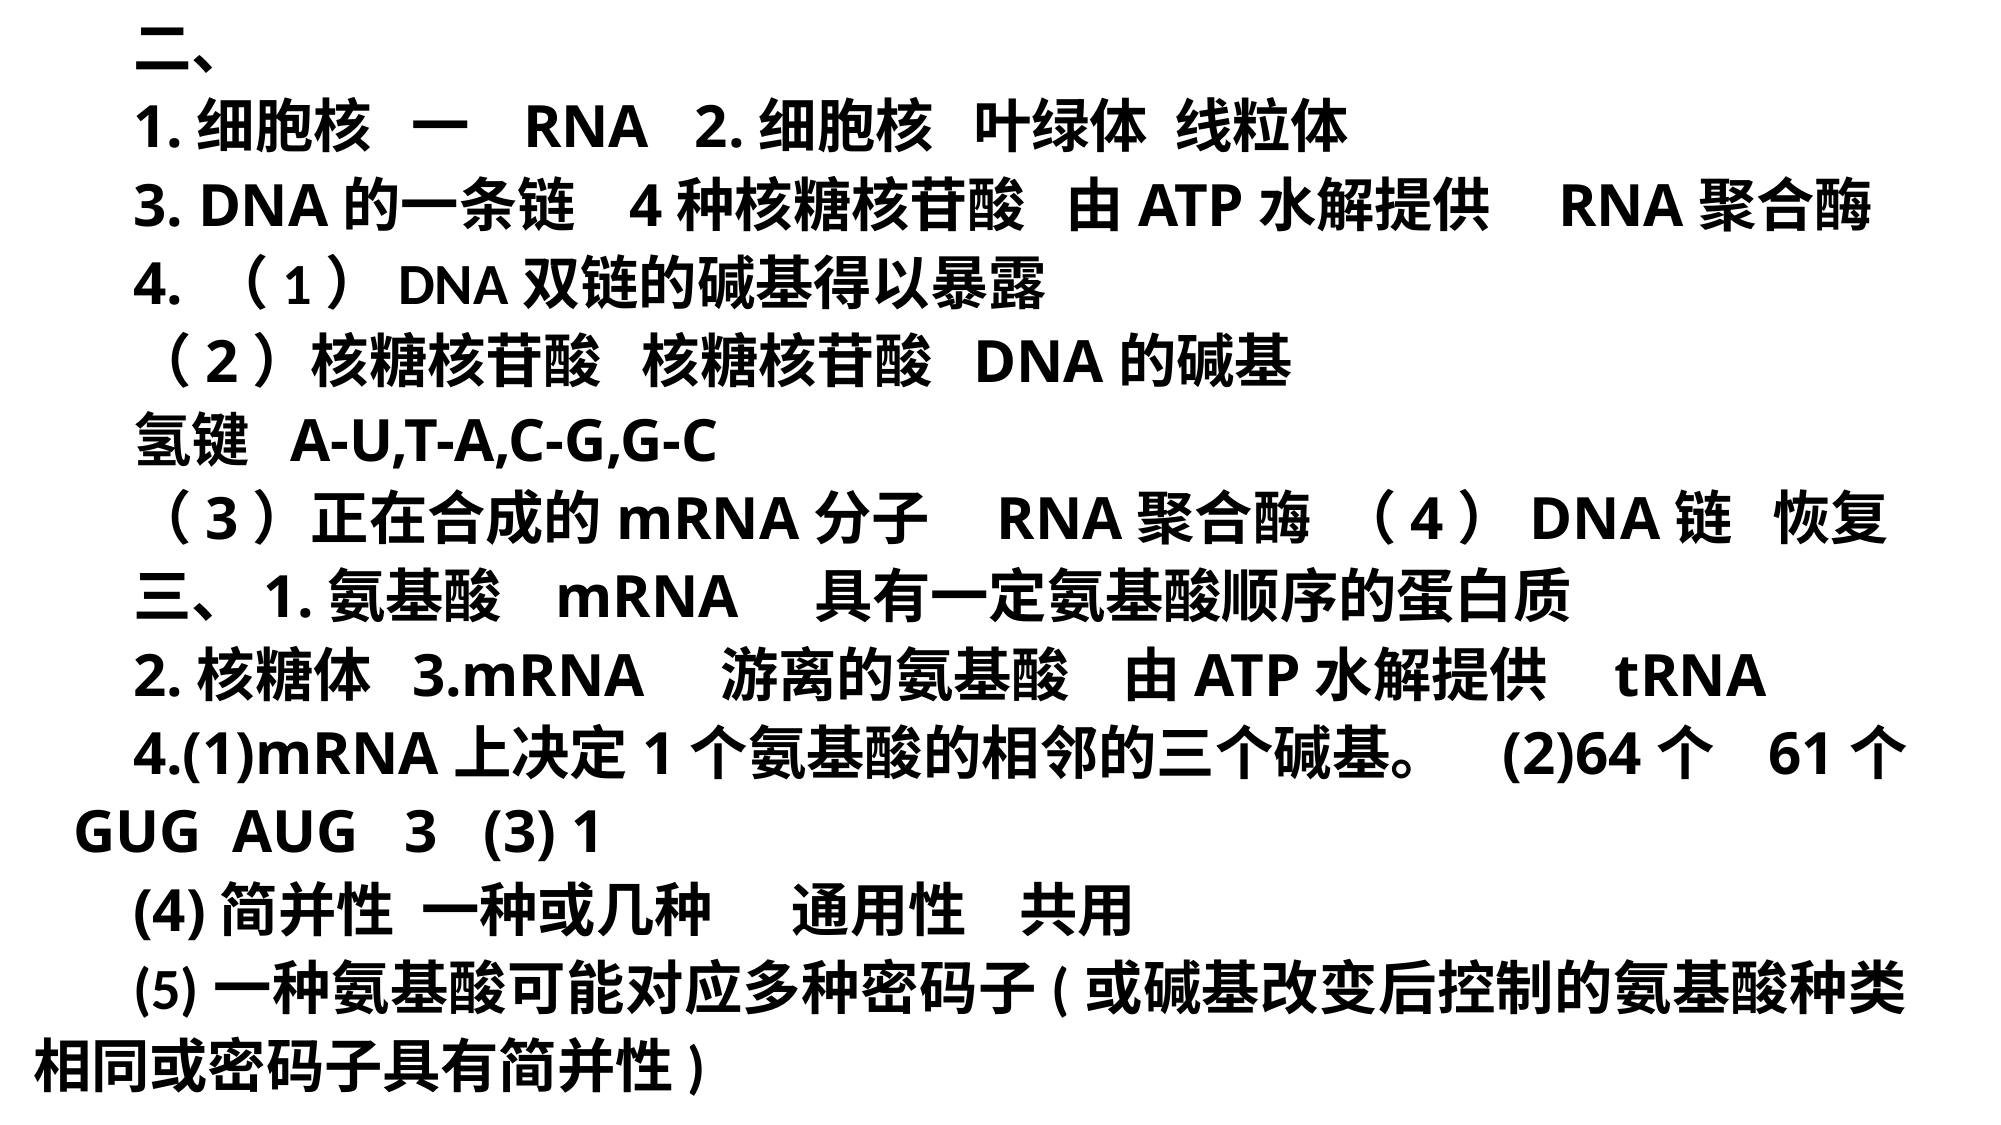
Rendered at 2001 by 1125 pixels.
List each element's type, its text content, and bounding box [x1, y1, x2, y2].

text_box 二、 1.细胞核 一 RNA 2.细胞核 叶绿体 线粒体 3. DNA的一条链 4种核糖核苷酸 由ATP水解提供 RNA聚合酶 4. （1）DNA双链的碱基得以暴露 （2）核糖核苷酸 核糖核苷酸 DNA的碱基 氢键 A-U,T-A,C-G,G-C （3）正在合成的mRNA分子 RNA聚合酶 （4）DNA链 恢复 三、1.氨基酸 mRNA 具有一定氨基酸顺序的蛋白质 2.核糖体 3.mRNA 游离的氨基酸 由ATP水解提供 tRNA 4.(1)mRNA上决定1个氨基酸的相邻的三个碱基。 (2)64个 61个 GUG AUG 3 (3) 1 (4)简并性 一种或几种 通用性 共用 (5)一种氨基酸可能对应多种密码子(或碱基改变后控制的氨基酸种类相同或密码子具有简并性) [18, 0, 1923, 1125]
